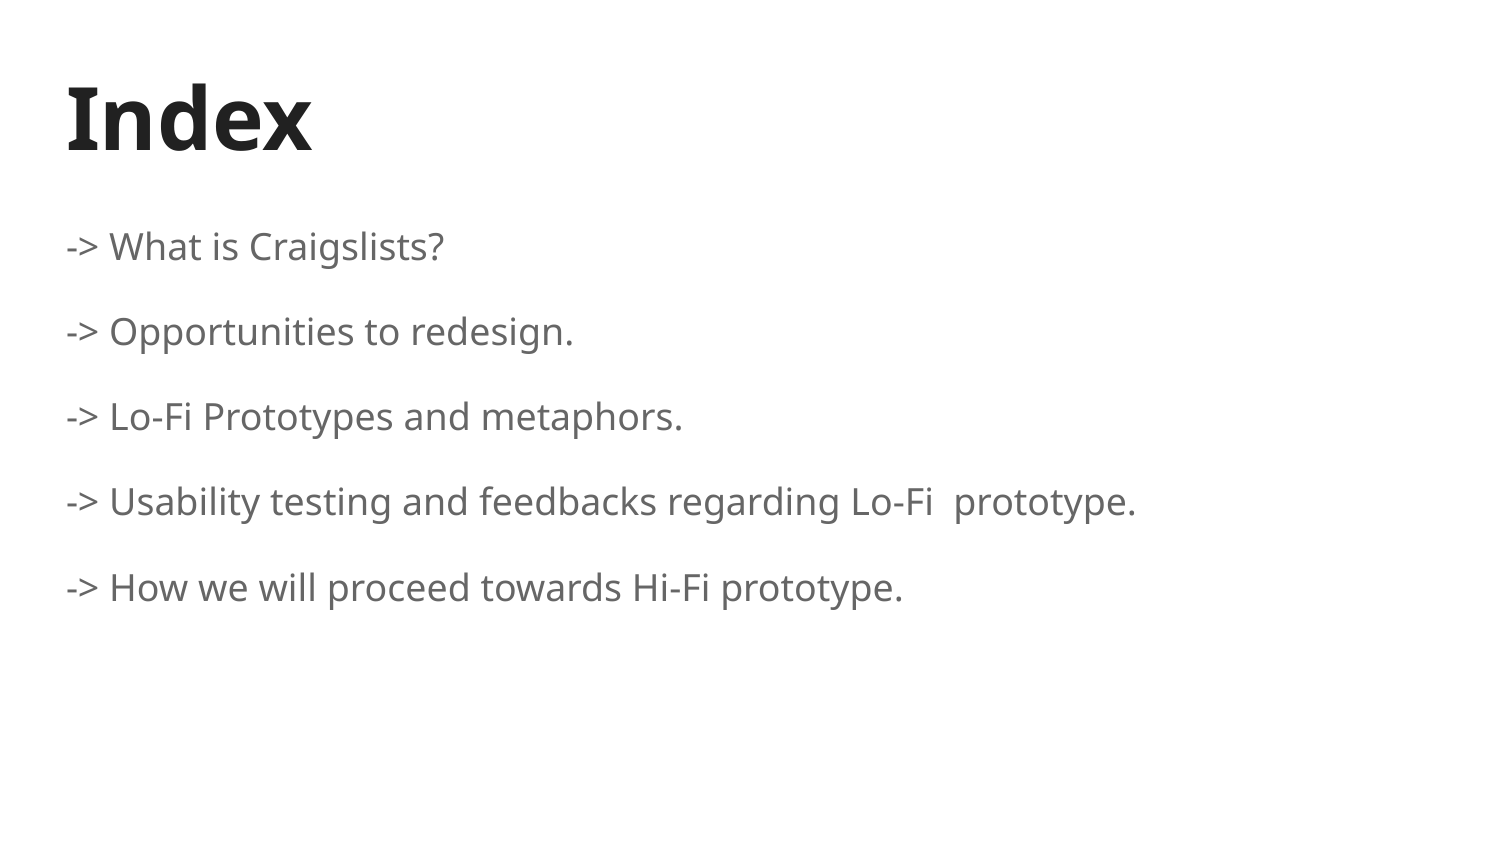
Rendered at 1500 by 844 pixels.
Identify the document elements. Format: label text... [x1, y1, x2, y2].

list -> What is Craigslists? -> Opportunities to redesign. -> Lo-Fi Prototypes and metaphors. -> Usability testing and feedbacks regarding Lo-Fi prototype. -> How we will proceed towards Hi-Fi prototype. [51, 201, 1475, 750]
title Index [51, 48, 1449, 180]
